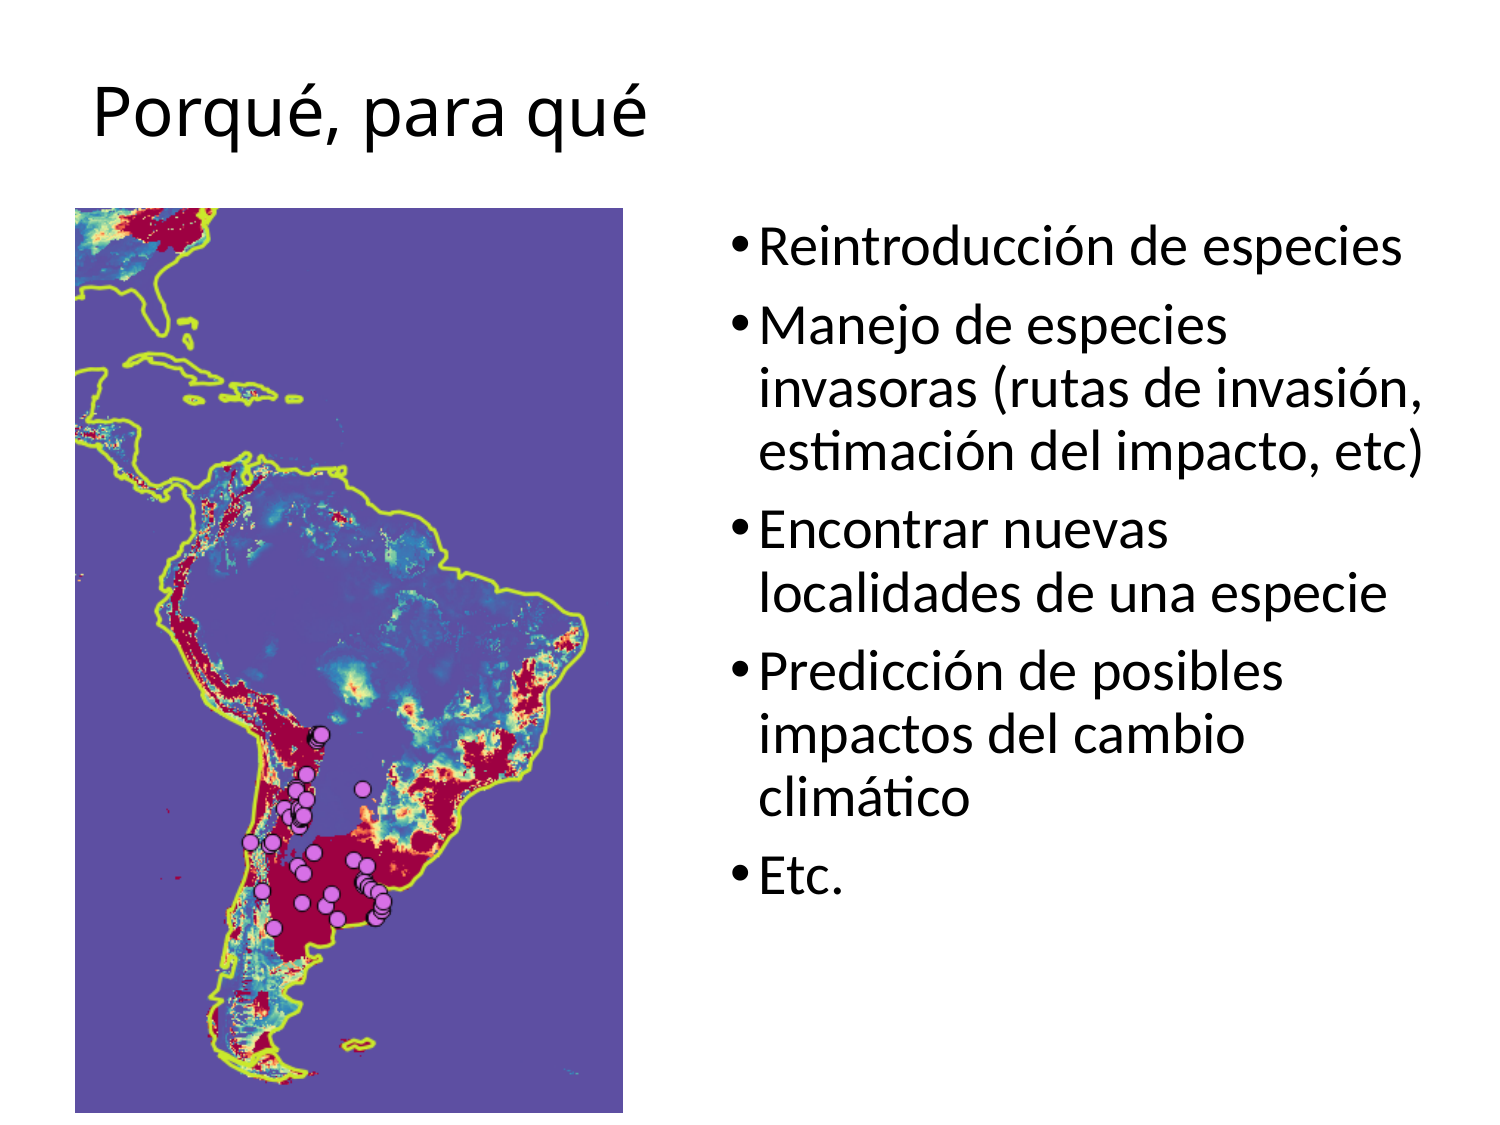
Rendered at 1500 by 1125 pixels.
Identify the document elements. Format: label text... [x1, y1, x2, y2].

list Reintroducción de especies Manejo de especies invasoras (rutas de invasión, estimación del impacto, etc) Encontrar nuevas localidades de una especie Predicción de posibles impactos del cambio climático Etc. [715, 208, 1447, 951]
title Porqué, para qué [76, 20, 1427, 209]
picture [75, 208, 623, 1113]
